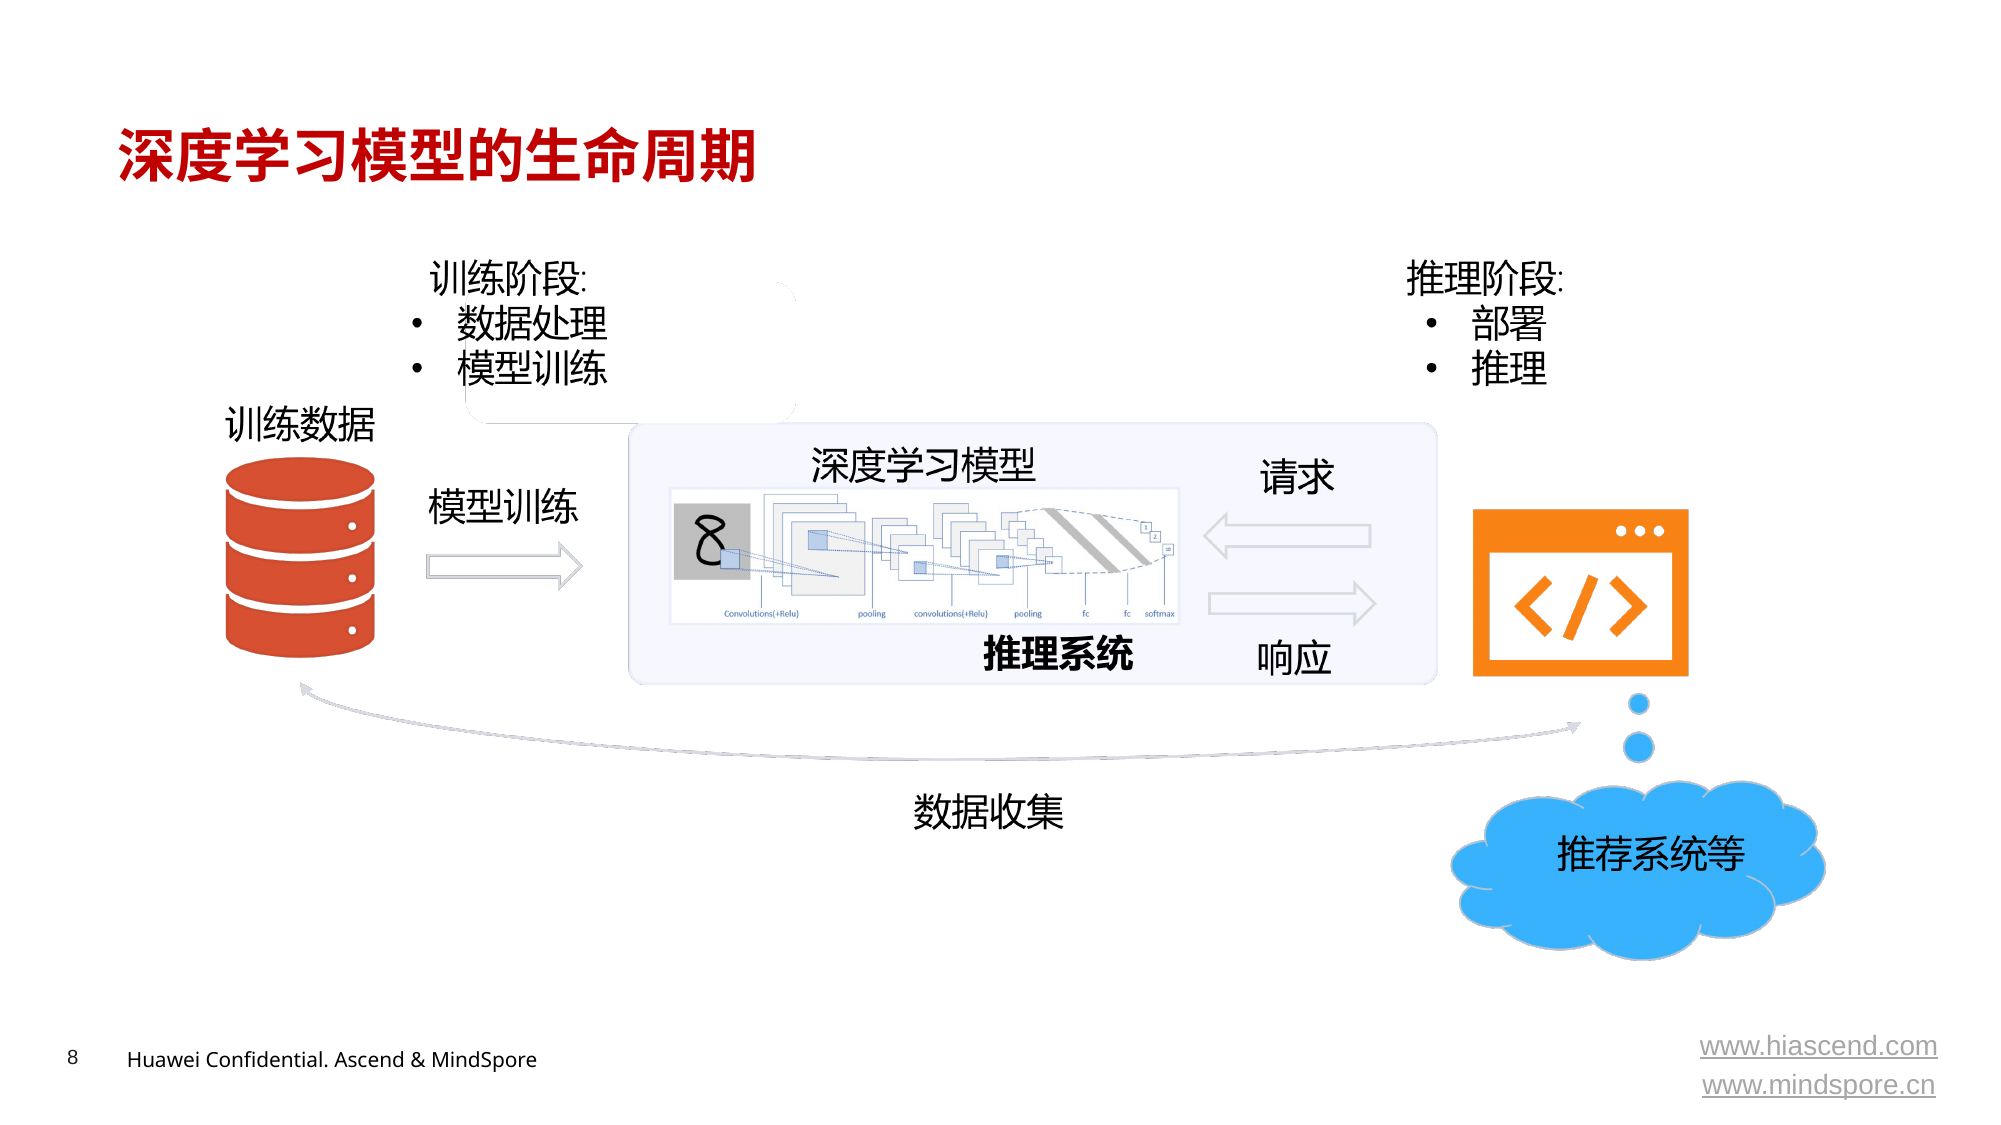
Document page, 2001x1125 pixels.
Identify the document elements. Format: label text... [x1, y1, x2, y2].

title 深度学习模型的生命周期 [102, 111, 1901, 209]
picture [175, 243, 1826, 961]
